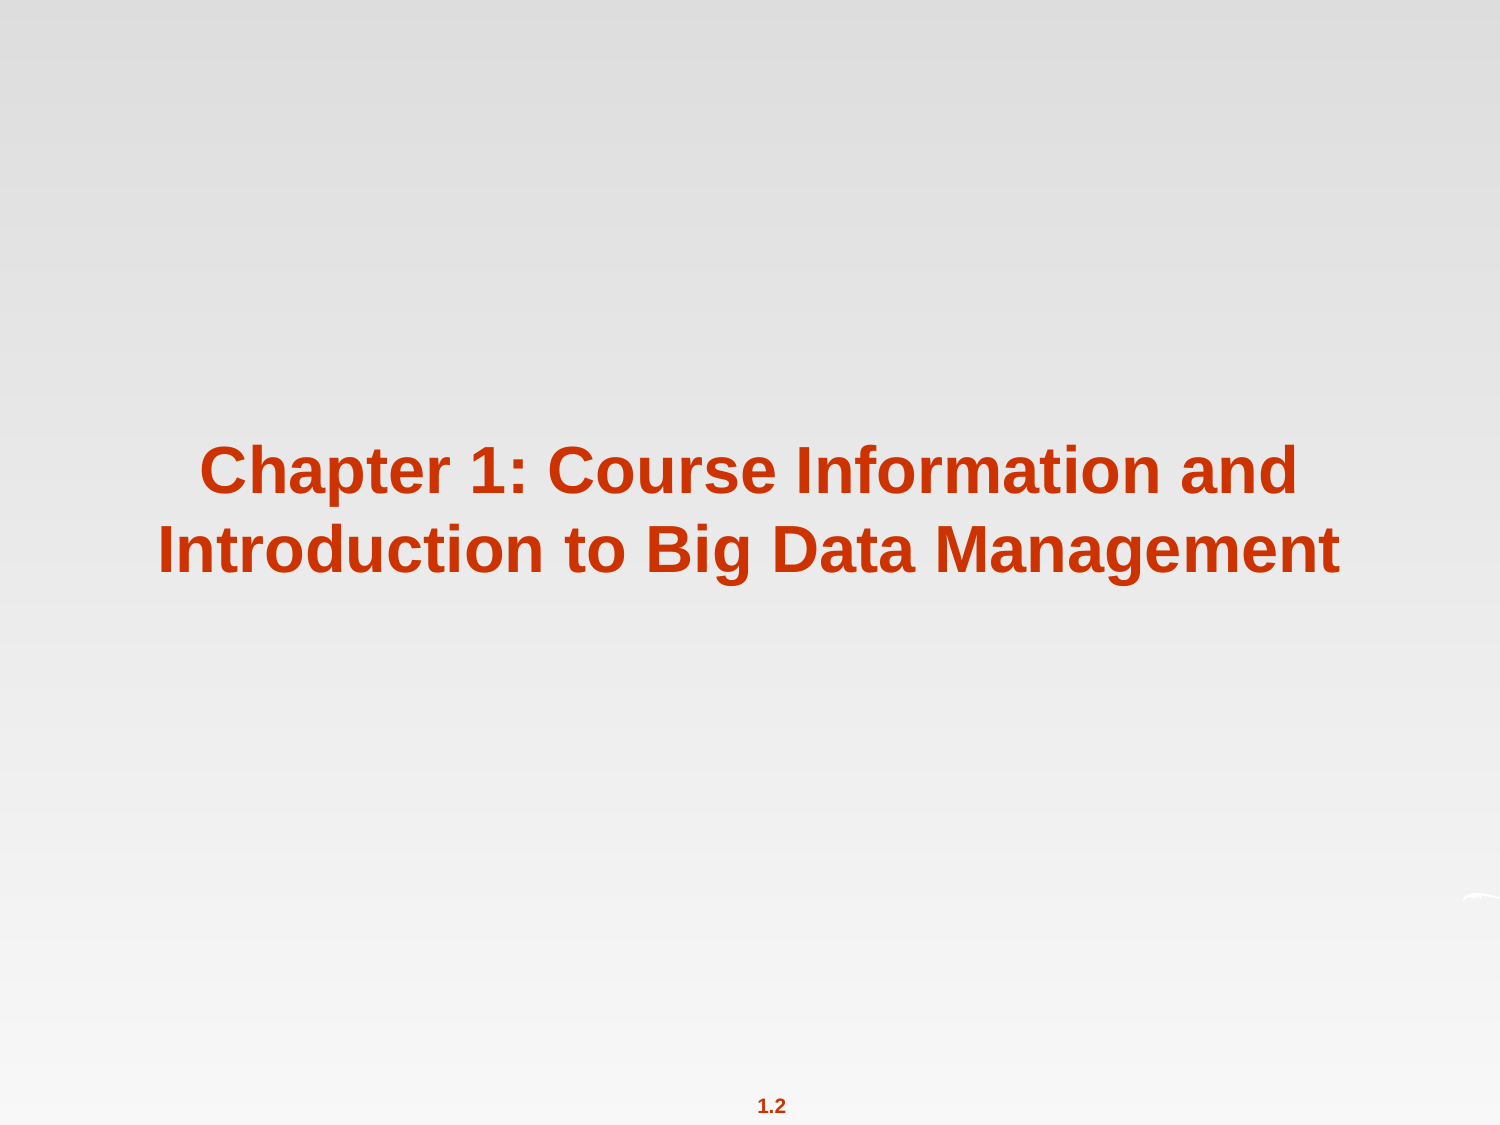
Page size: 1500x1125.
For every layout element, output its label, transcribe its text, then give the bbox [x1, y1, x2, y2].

text_box Chapter 1: Course Information and Introduction to Big Data Management [112, 467, 1388, 594]
